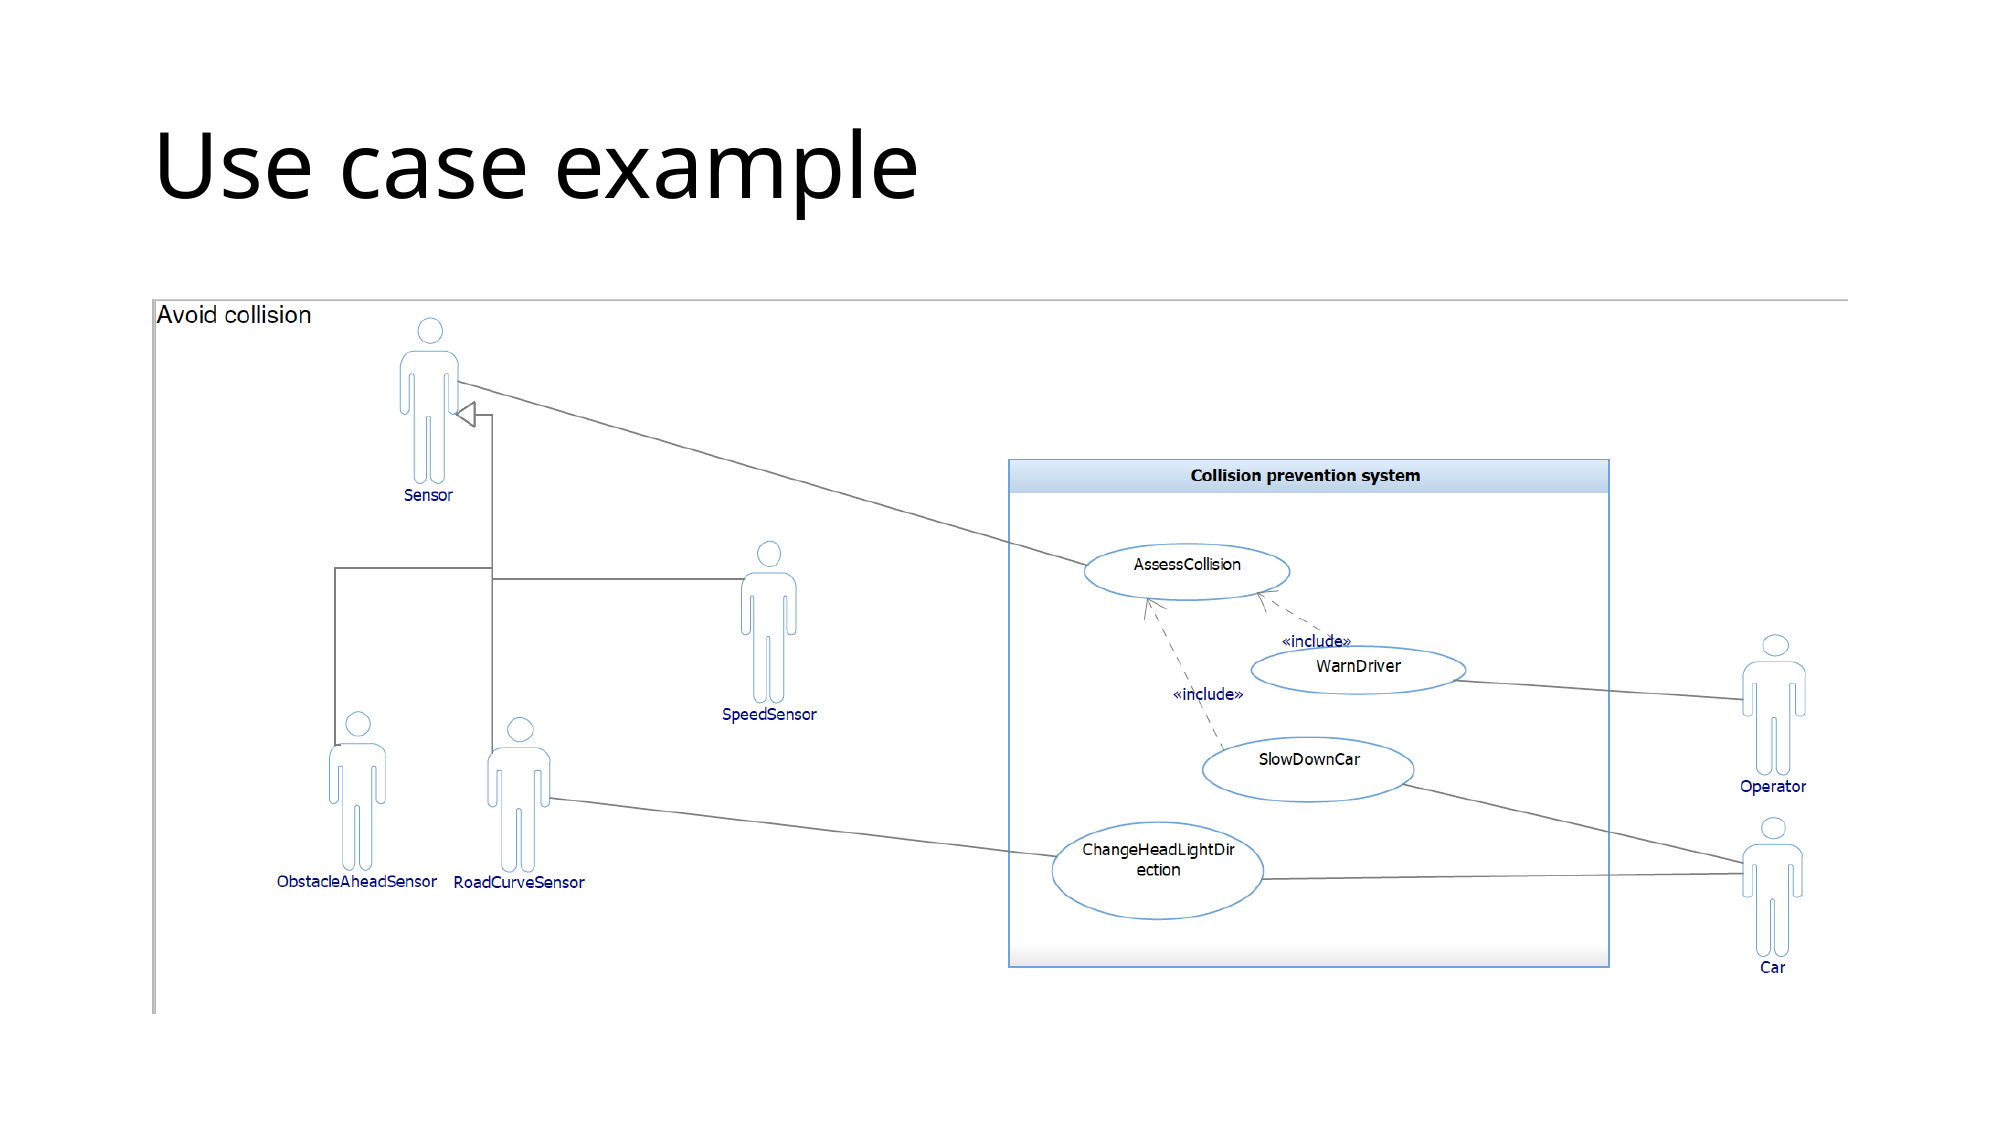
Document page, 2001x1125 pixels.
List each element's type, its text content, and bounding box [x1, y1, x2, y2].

title Use case example [137, 59, 1863, 278]
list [152, 299, 1848, 1014]
